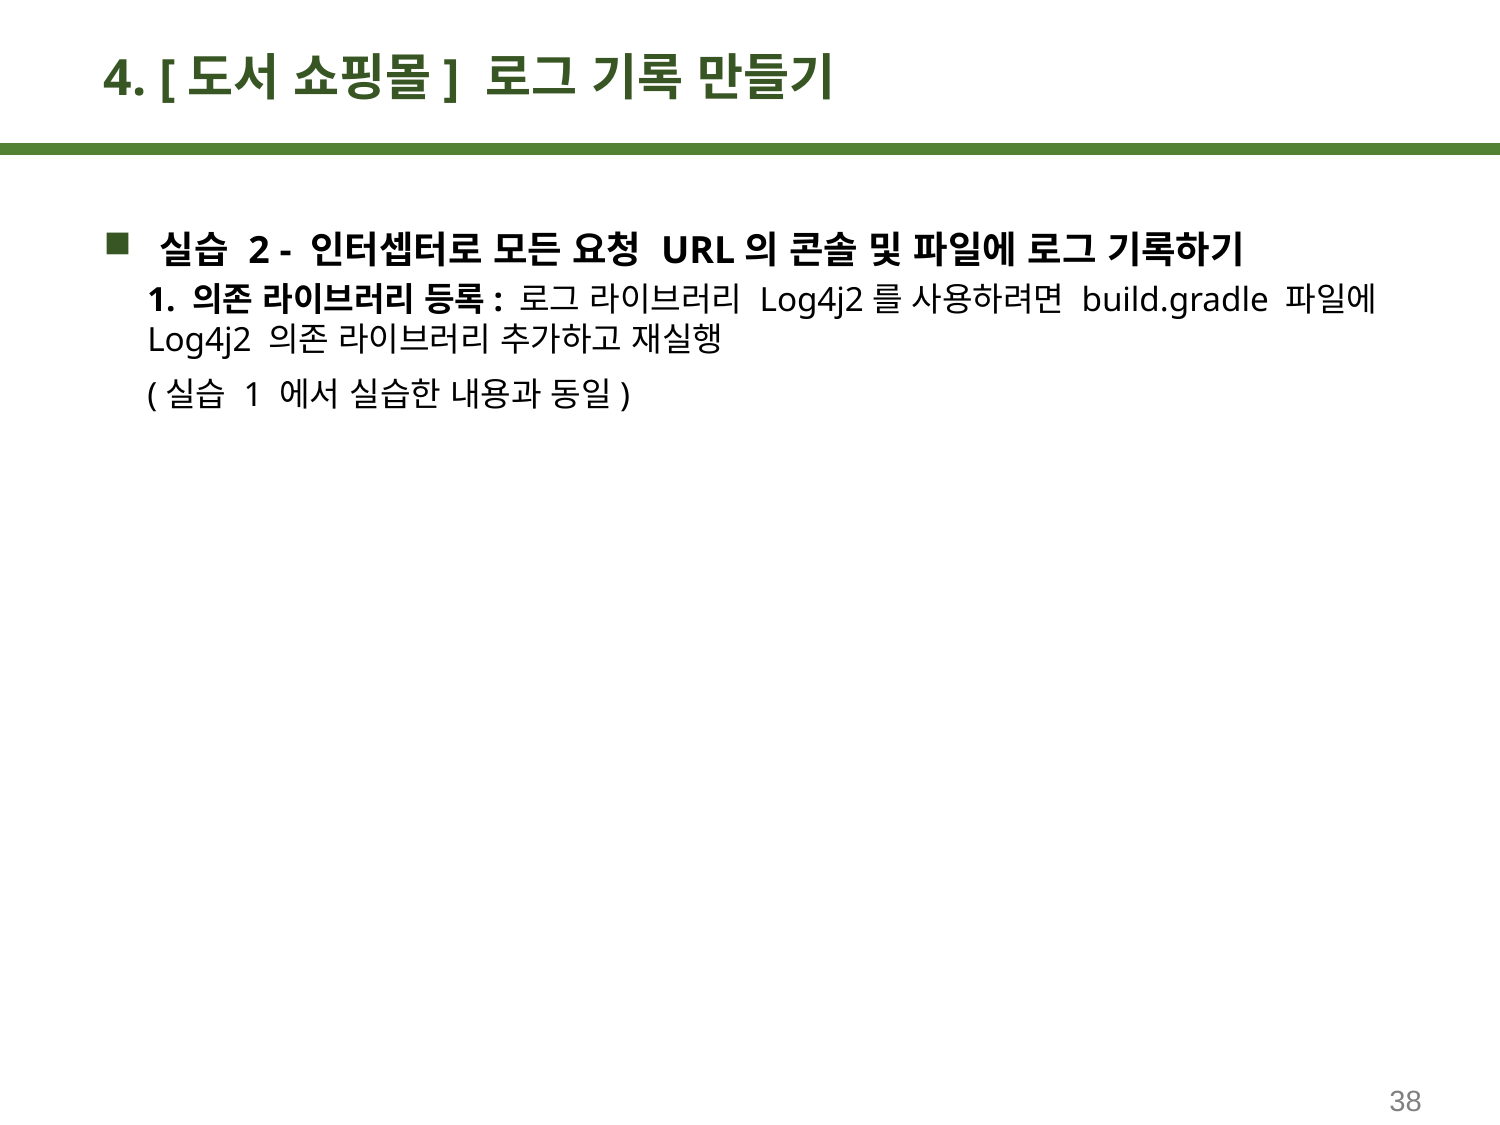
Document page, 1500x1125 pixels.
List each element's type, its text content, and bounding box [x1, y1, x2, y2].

title 4. [도서 쇼핑몰] 로그 기록 만들기 [88, 30, 1447, 121]
list 실습 2 - 인터셉터로 모든 요청 URL의 콘솔 및 파일에 로그 기록하기 1. 의존 라이브러리 등록: 로그 라이브러리 Log4j2를 사용하려면 build.gradle 파일에 Log4j2 의존 라이브러리 추가하고 재실행 (실습 1 에서 실습한 내용과 동일) [88, 196, 1423, 1083]
